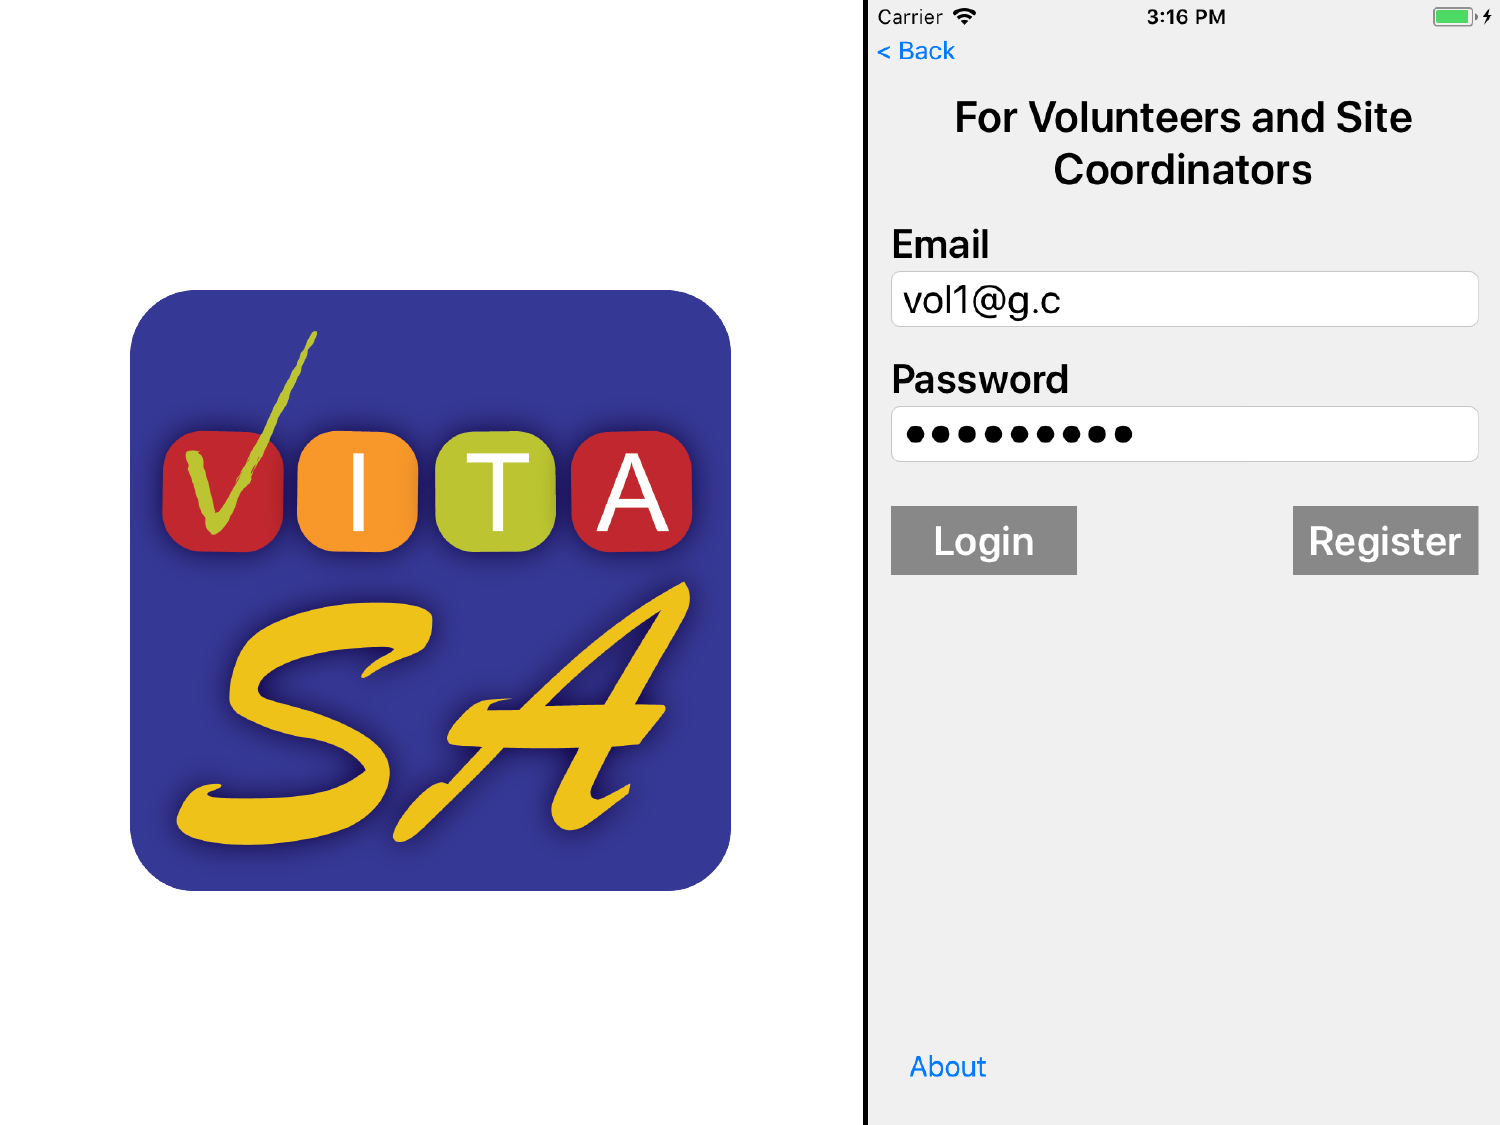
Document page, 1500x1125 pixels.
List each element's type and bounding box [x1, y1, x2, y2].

picture [867, 0, 1500, 1125]
picture [130, 290, 731, 892]
